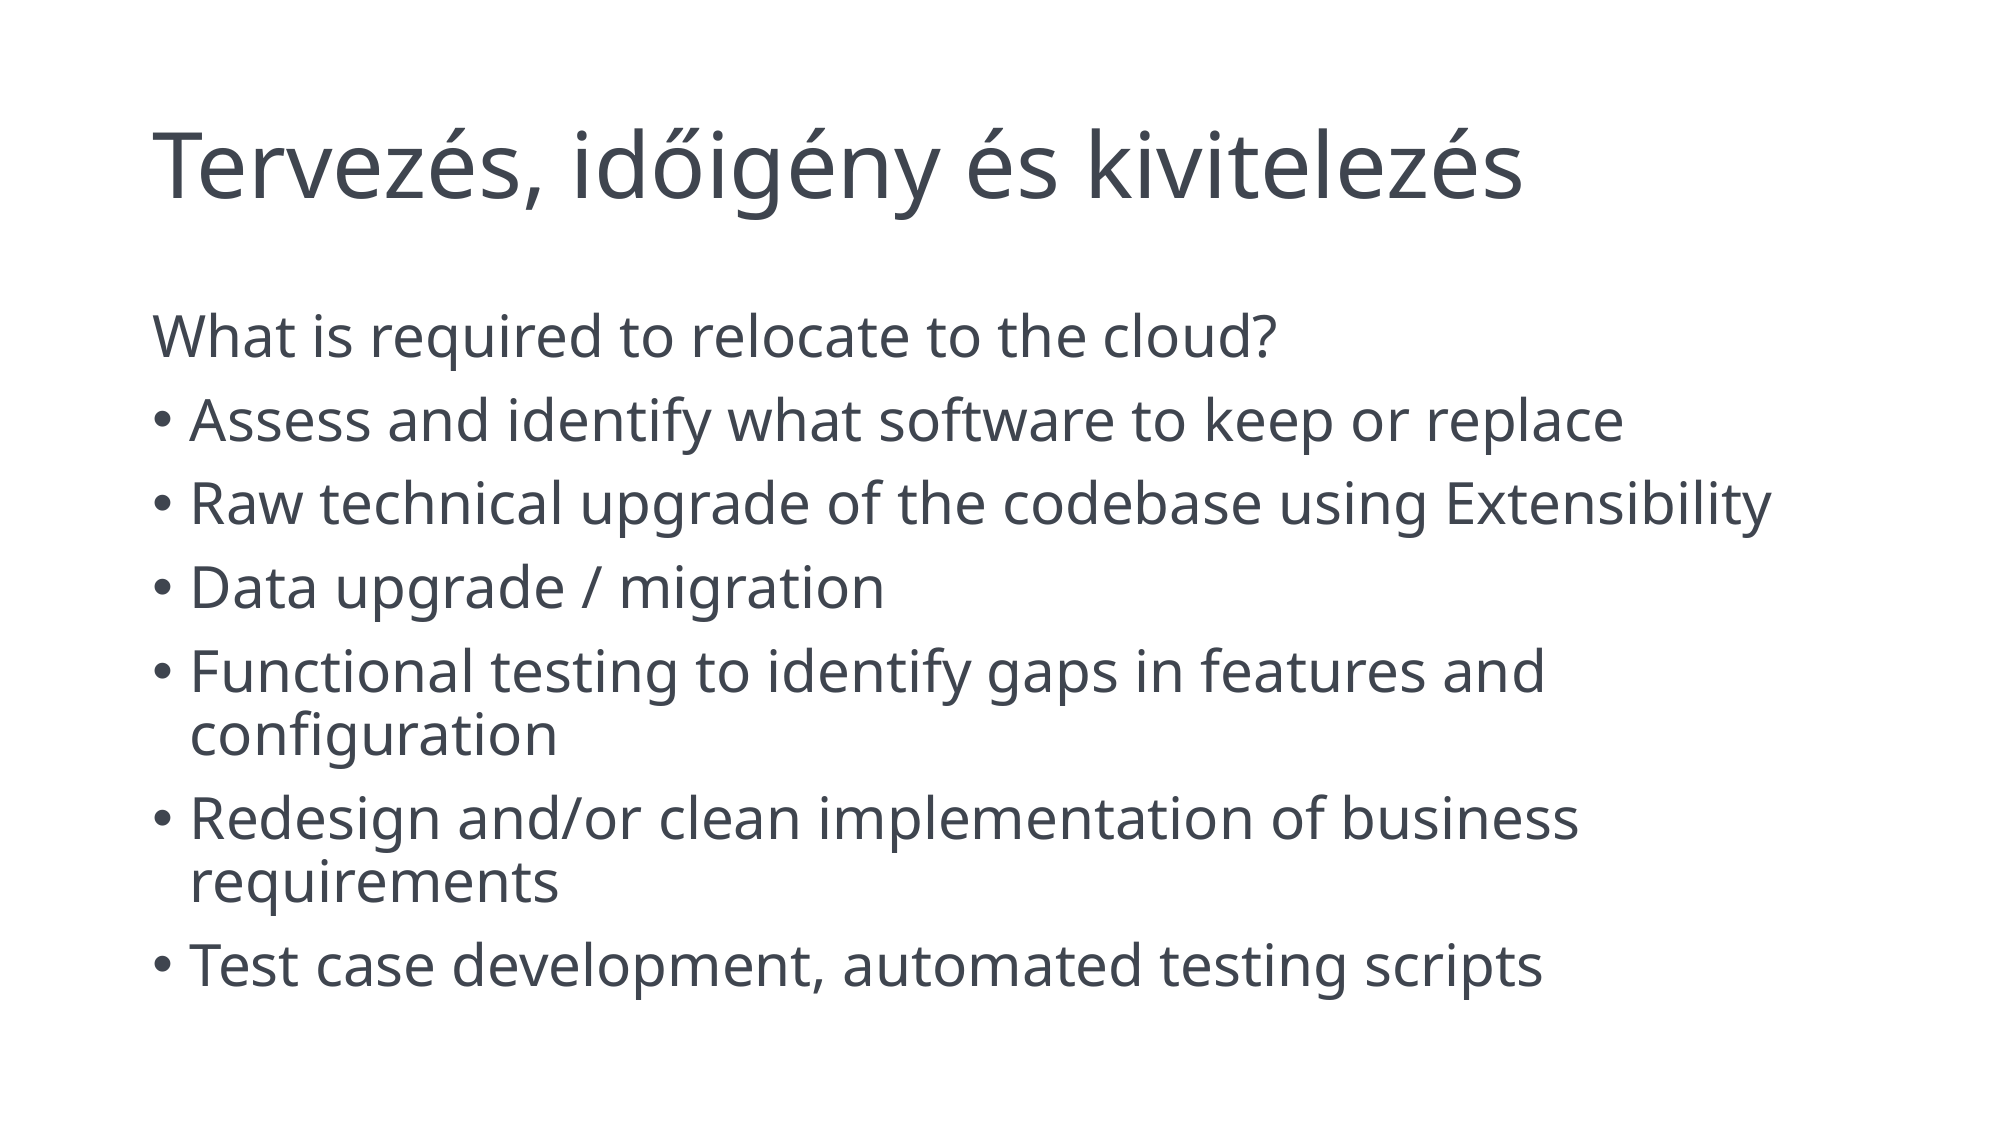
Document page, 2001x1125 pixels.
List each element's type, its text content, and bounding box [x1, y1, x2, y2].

list What is required to relocate to the cloud? Assess and identify what software to keep or replace Raw technical upgrade of the codebase using Extensibility Data upgrade / migration Functional testing to identify gaps in features and configuration Redesign and/or clean implementation of business requirements Test case development, automated testing scripts [137, 299, 1863, 1014]
title Tervezés, időigény és kivitelezés [137, 59, 1863, 278]
